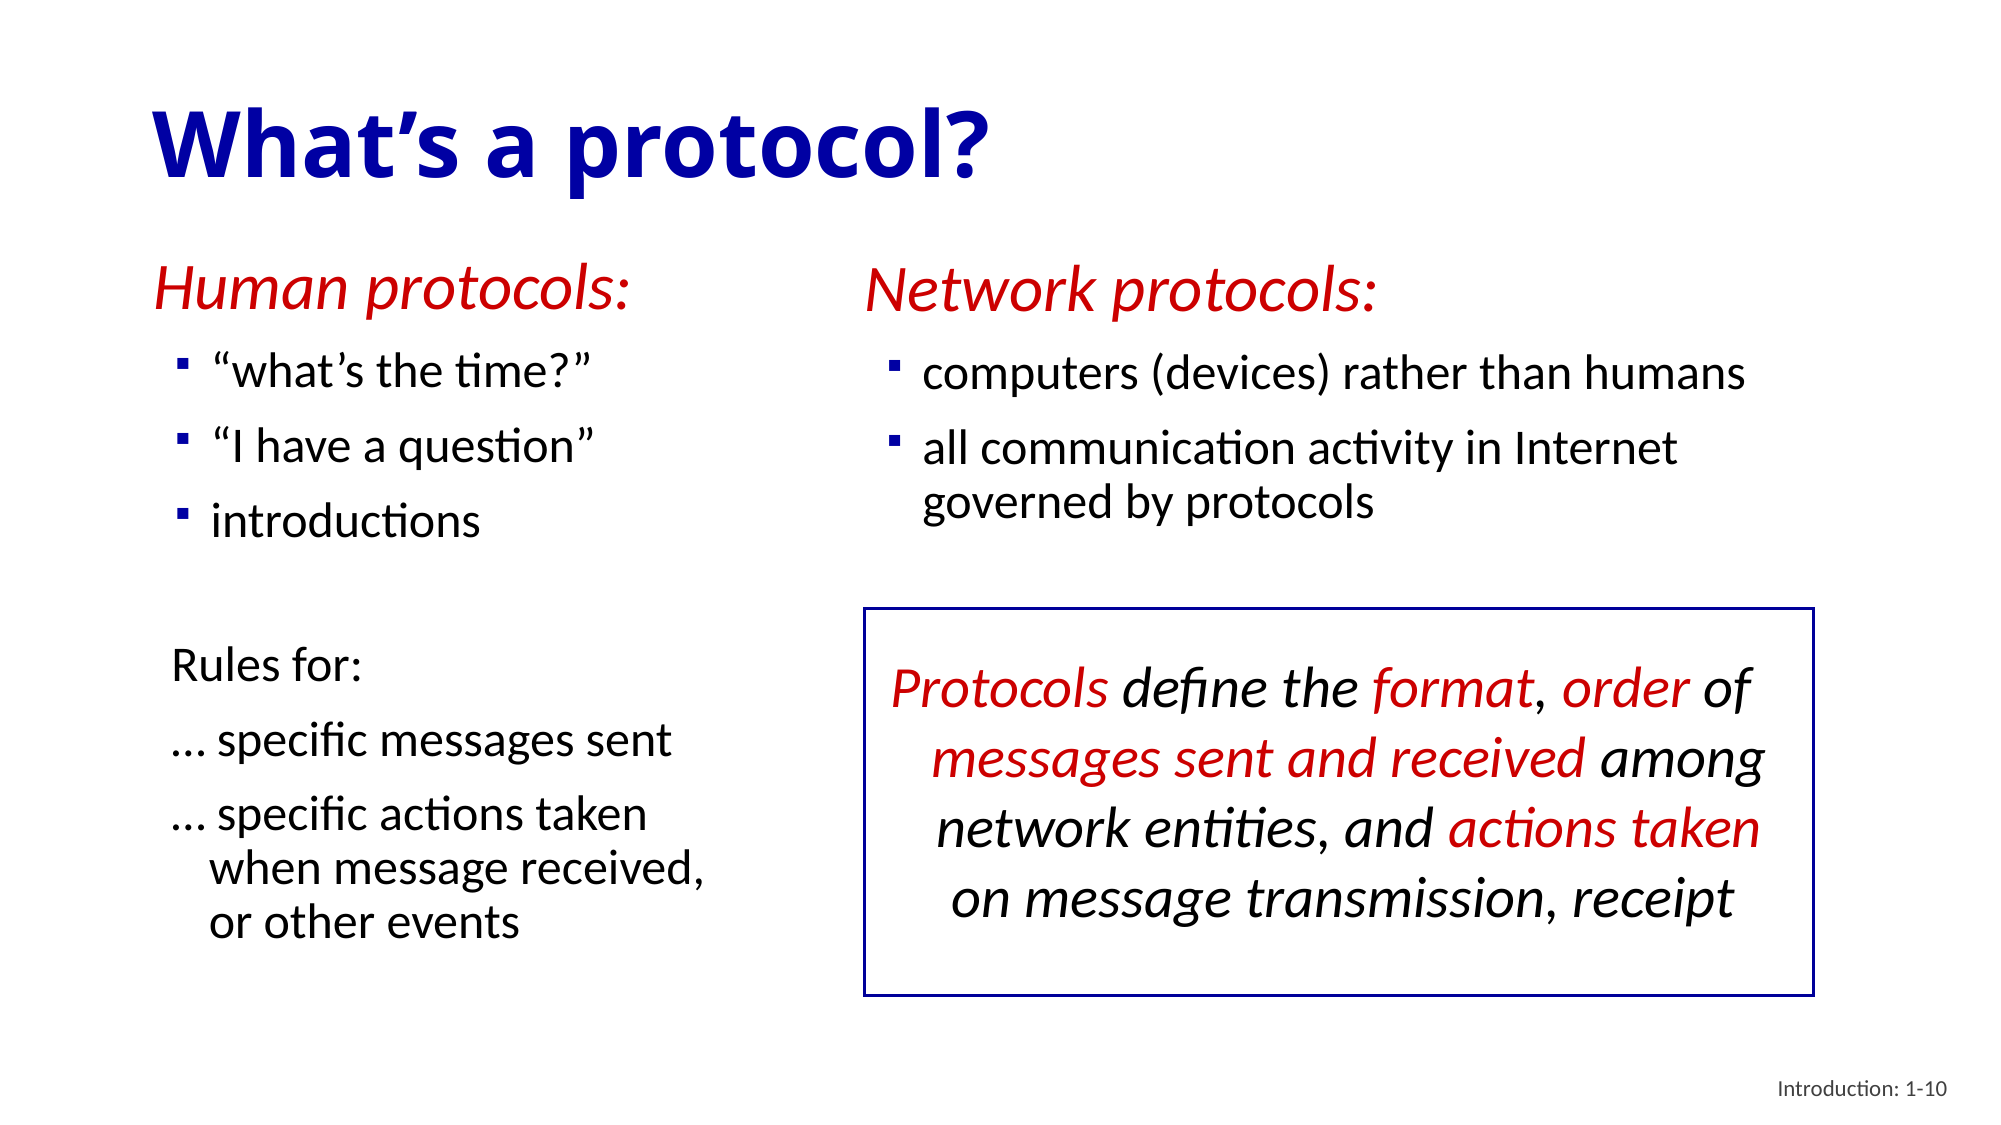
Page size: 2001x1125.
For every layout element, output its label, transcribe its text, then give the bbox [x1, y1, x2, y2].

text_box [851, 608, 1814, 1030]
title What’s a protocol? [137, 74, 1863, 221]
slide_number Introduction: 1- [1512, 1056, 1963, 1117]
text_box Network protocols: computers (devices) rather than humans all communication activity in Internet governed by protocols [850, 246, 1799, 672]
text_box Human protocols: “what’s the time?” “I have a question” introductions [138, 244, 726, 1007]
text_box Rules for: … specific messages sent … specific actions taken when message received, or other events [156, 630, 744, 970]
